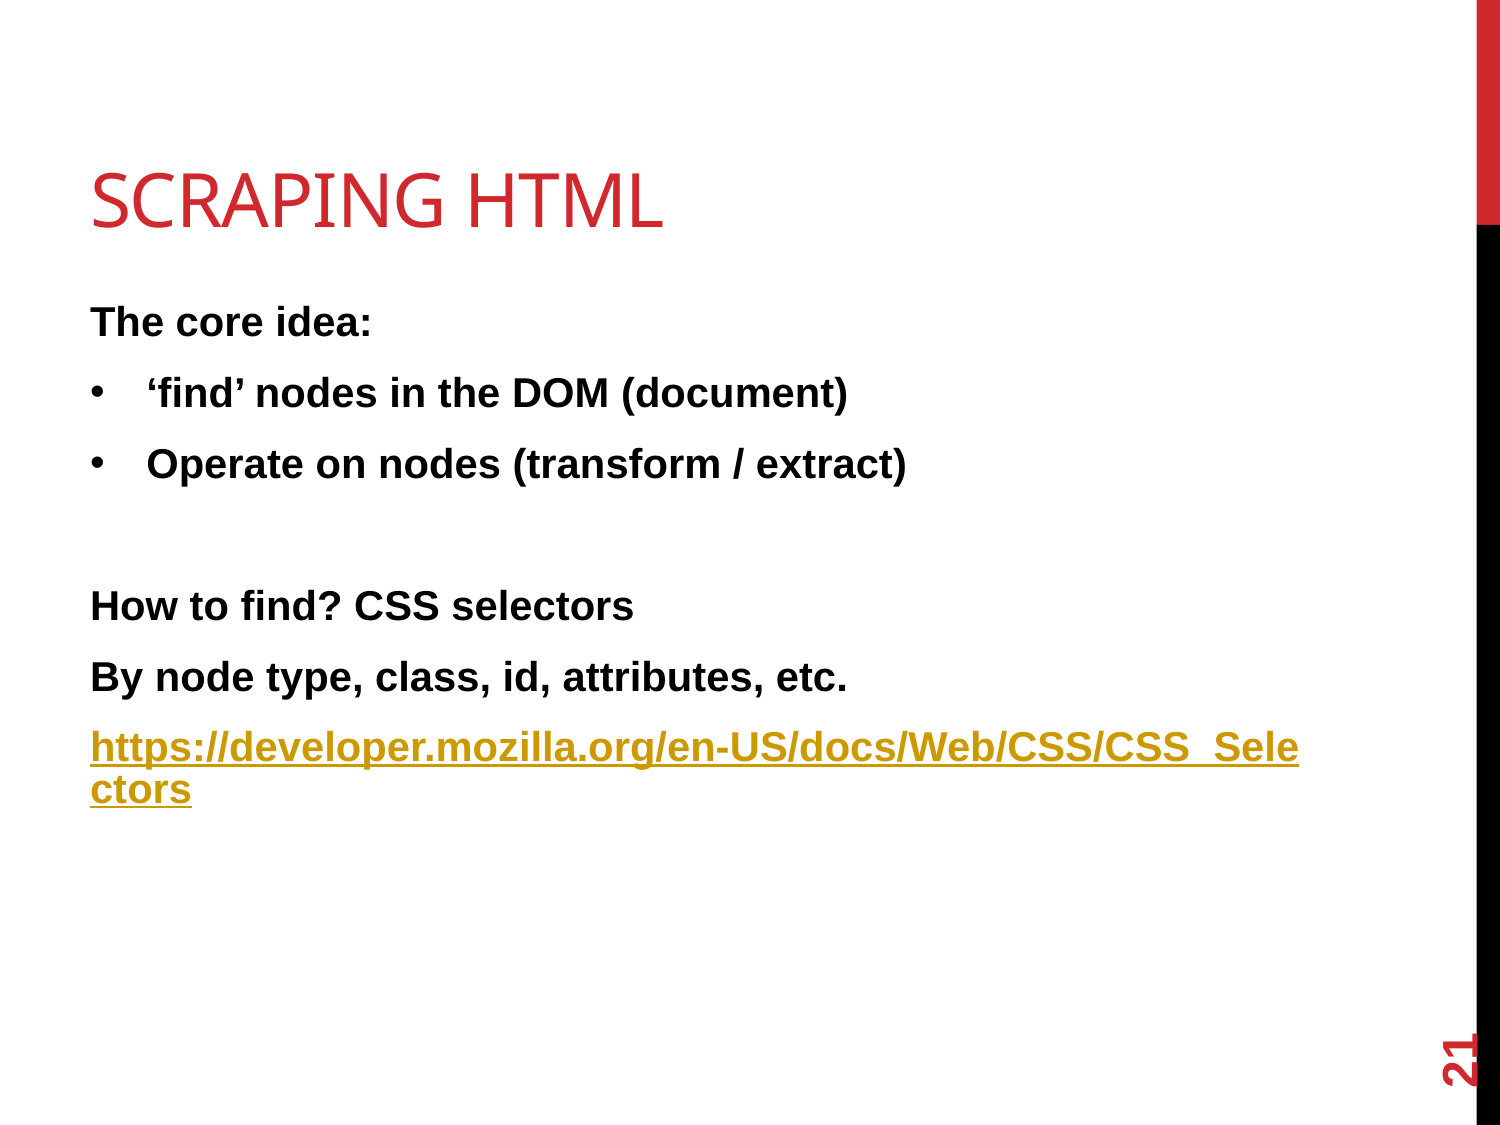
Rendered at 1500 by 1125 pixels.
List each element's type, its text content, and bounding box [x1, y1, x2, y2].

slide_number 21 [1427, 887, 1488, 1104]
title SCRAPING HTML [75, 25, 1025, 250]
list The core idea: ‘find’ nodes in the DOM (document) Operate on nodes (transform / extract) How to find? CSS selectors By node type, class, id, attributes, etc. https://developer.mozilla.org/en-US/docs/Web/CSS/CSS_Selectors [75, 287, 1325, 1005]
